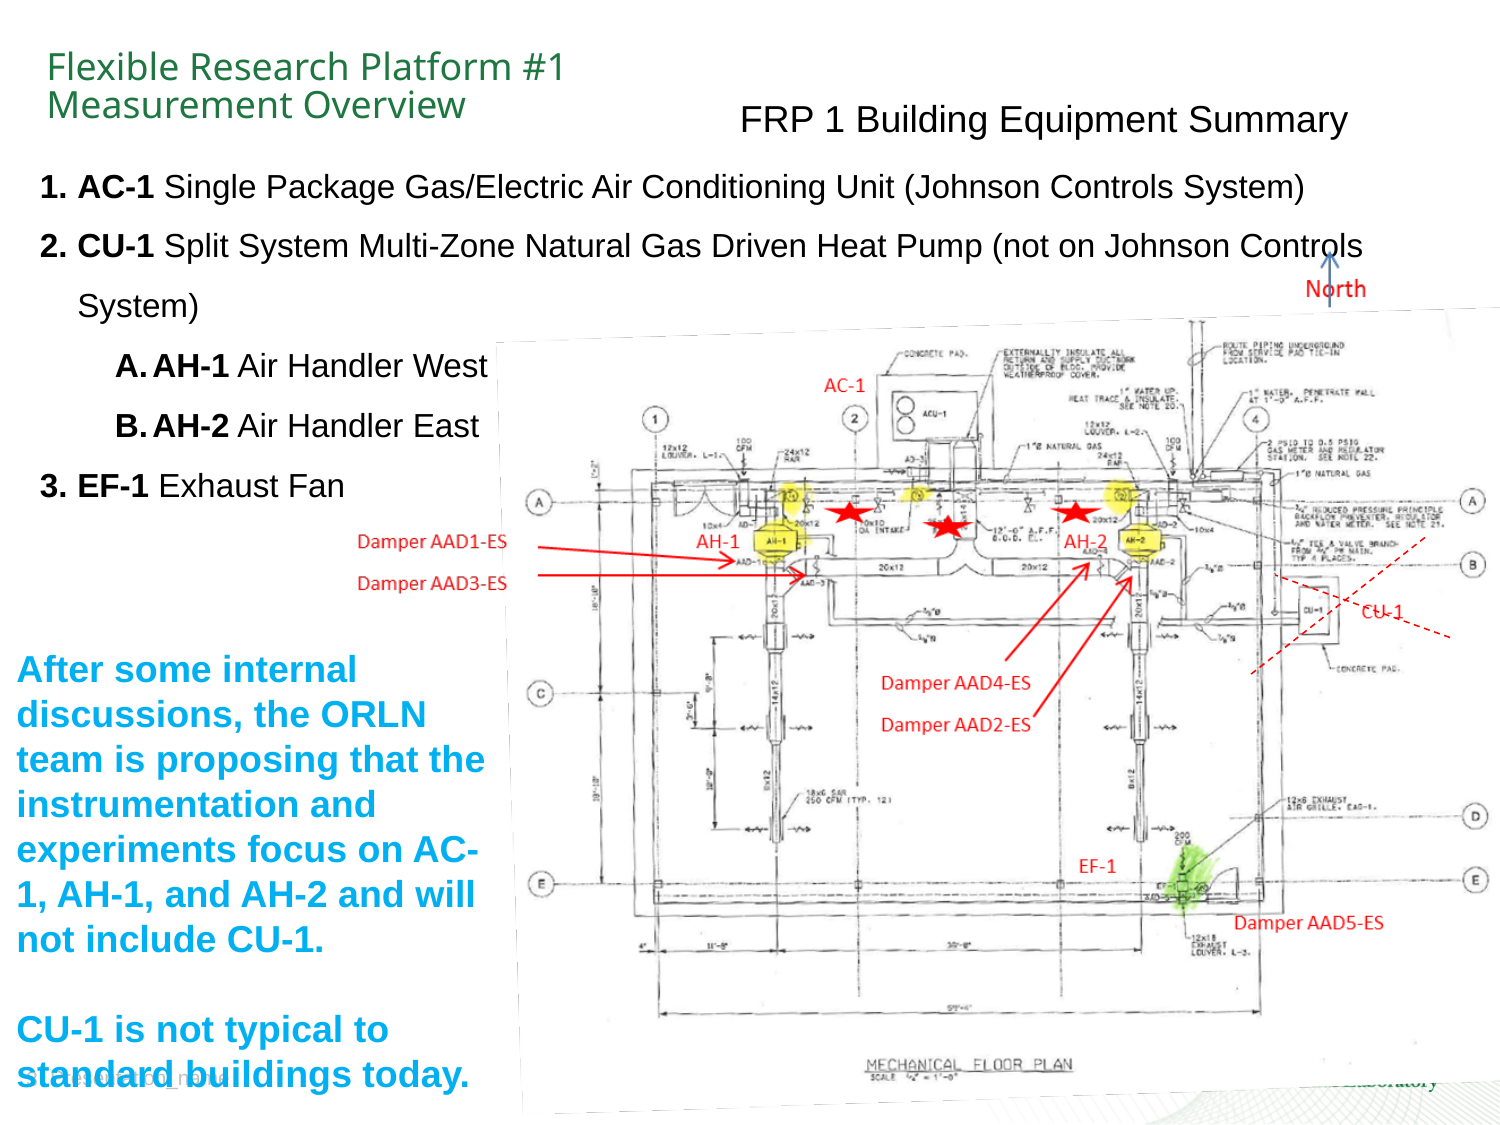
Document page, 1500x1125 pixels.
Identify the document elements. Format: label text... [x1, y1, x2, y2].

title Flexible Research Platform #1 Measurement Overview [31, 41, 1449, 135]
picture [340, 891, 350, 896]
text_box After some internal discussions, the ORLN team is proposing that the instrumentation and experiments focus on AC-1, AH-1, and AH-2 and will not include CU-1. CU-1 is not typical to standard buildings today. [1, 637, 335, 1103]
text_box FRP 1 Building Equipment Summary [725, 87, 1438, 148]
text_box AC-1 Single Package Gas/Electric Air Conditioning Unit (Johnson Controls System) CU-1 Split System Multi-Zone Natural Gas Driven Heat Pump (not on Johnson Controls System) AH-1 Air Handler West AH-2 Air Handler East EF-1 Exhaust Fan [24, 137, 1400, 512]
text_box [1249, 537, 1426, 676]
picture [340, 236, 1500, 1125]
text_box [1274, 574, 1451, 638]
